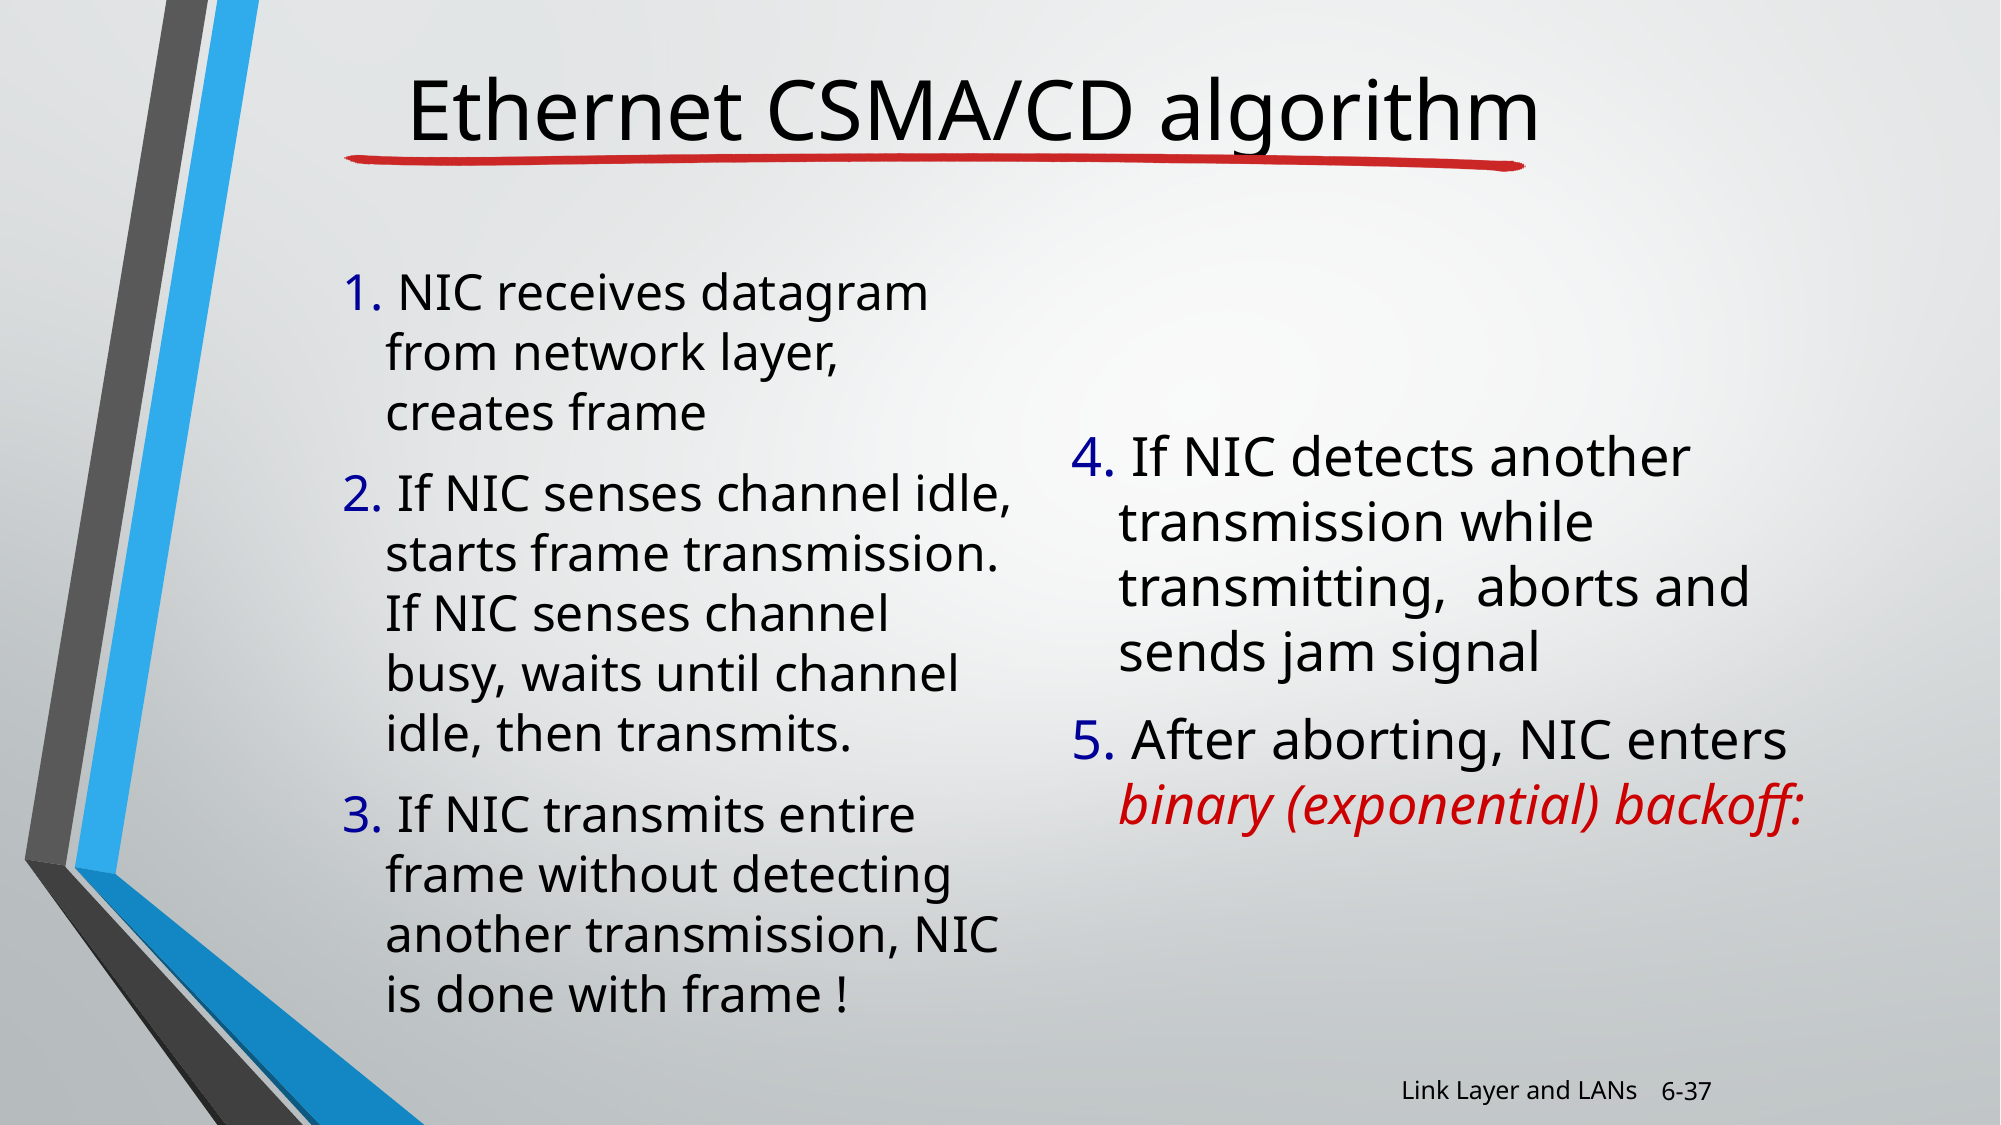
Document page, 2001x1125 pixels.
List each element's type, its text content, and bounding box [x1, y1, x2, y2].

list 4. If NIC detects another transmission while transmitting, aborts and sends jam signal 5. After aborting, NIC enters binary (exponential) backoff: [1056, 220, 1860, 1038]
picture [338, 148, 1539, 178]
footer Link Layer and LANs [1295, 1069, 1654, 1110]
list 1. NIC receives datagram from network layer, creates frame 2. If NIC senses channel idle, starts frame transmission. If NIC senses channel busy, waits until channel idle, then transmits. 3. If NIC transmits entire frame without detecting another transmission, NIC is done with frame ! [327, 246, 1032, 1038]
title Ethernet CSMA/CD algorithm [337, 13, 1613, 202]
slide_number 6-37 [1637, 1069, 1728, 1115]
